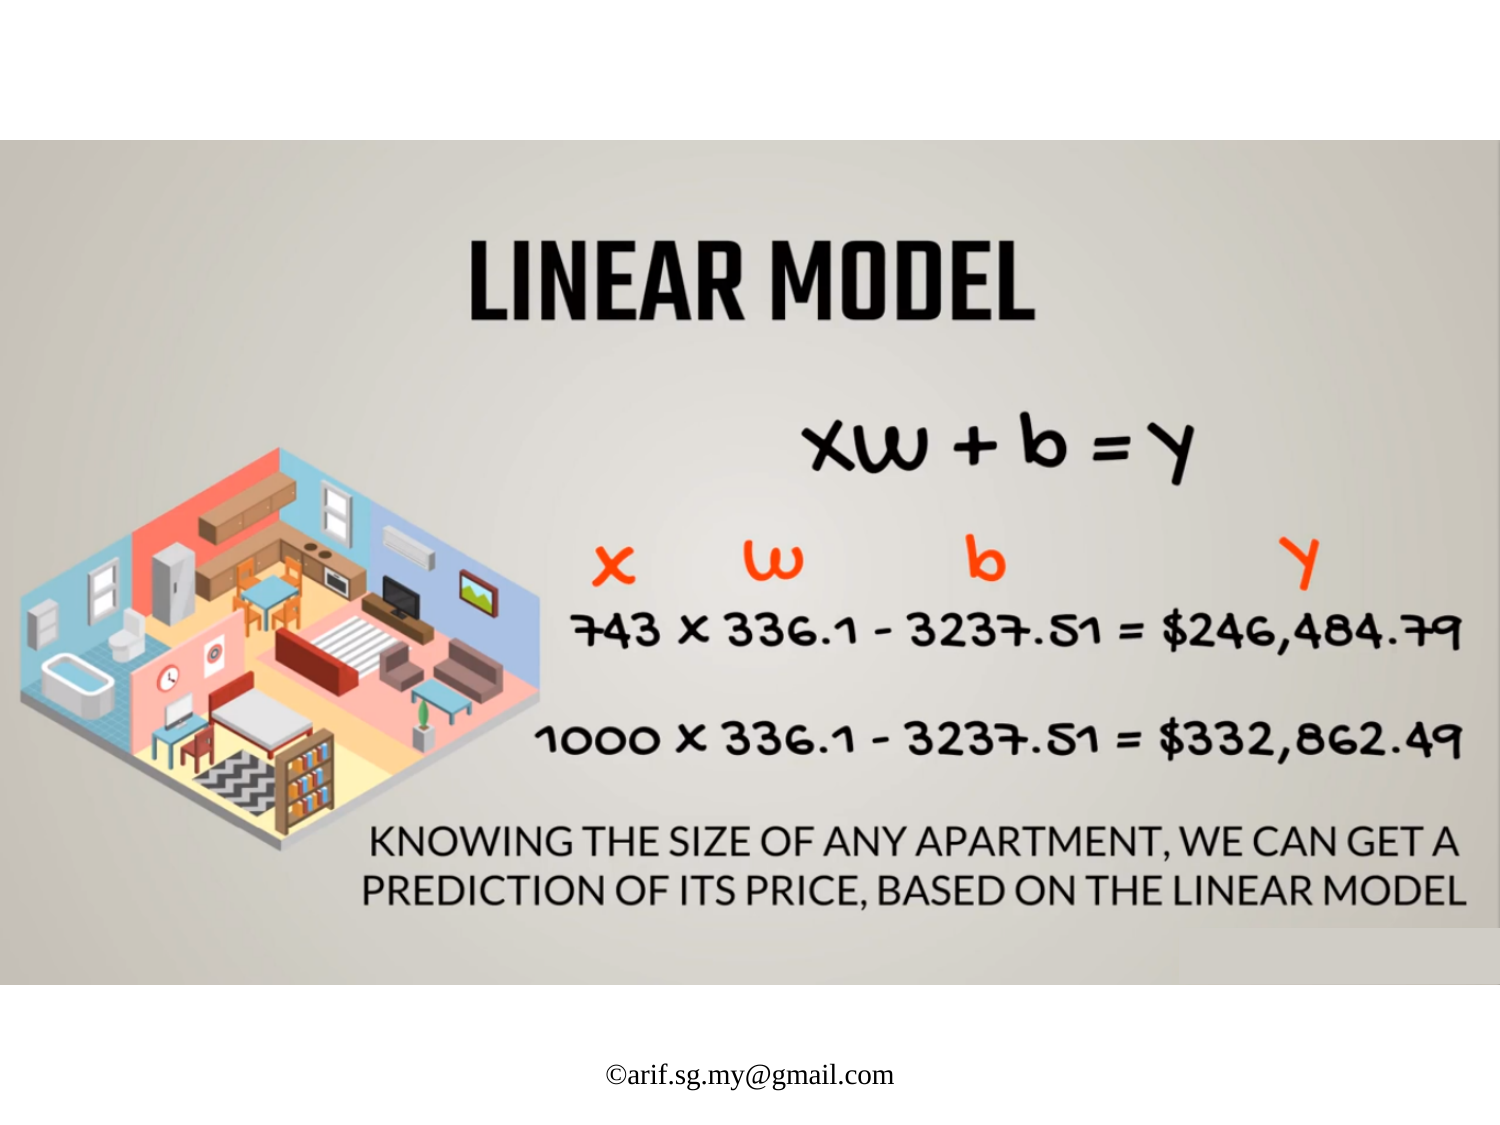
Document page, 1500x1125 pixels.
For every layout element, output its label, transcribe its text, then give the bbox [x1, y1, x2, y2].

picture [0, 140, 1500, 985]
footer ©arif.sg.my@gmail.com [496, 1042, 1004, 1103]
